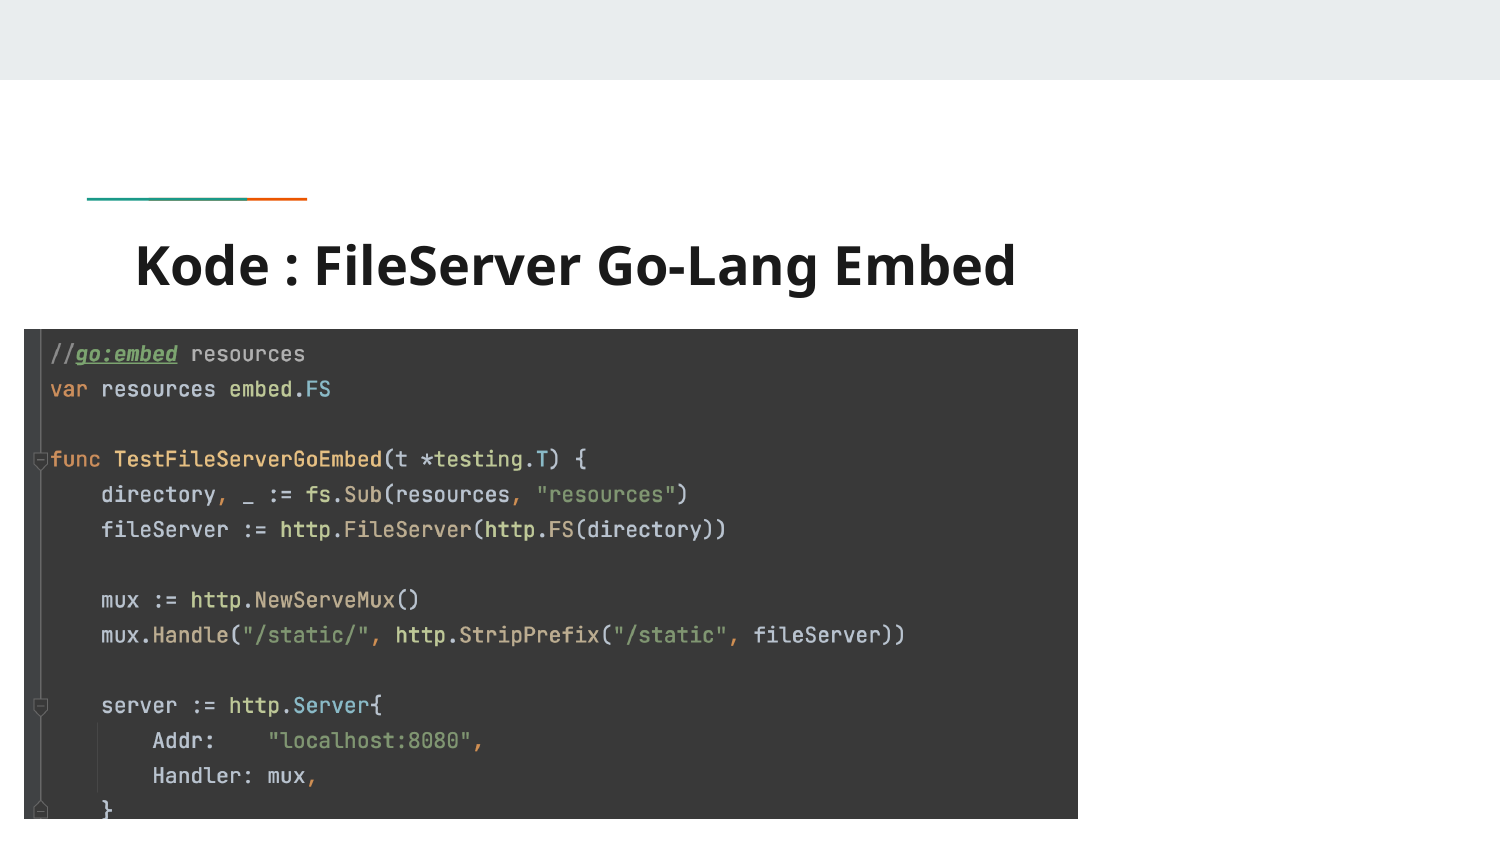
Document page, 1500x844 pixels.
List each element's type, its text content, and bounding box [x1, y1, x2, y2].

picture [24, 328, 1078, 819]
title Kode : FileServer Go-Lang Embed [119, 216, 1381, 305]
